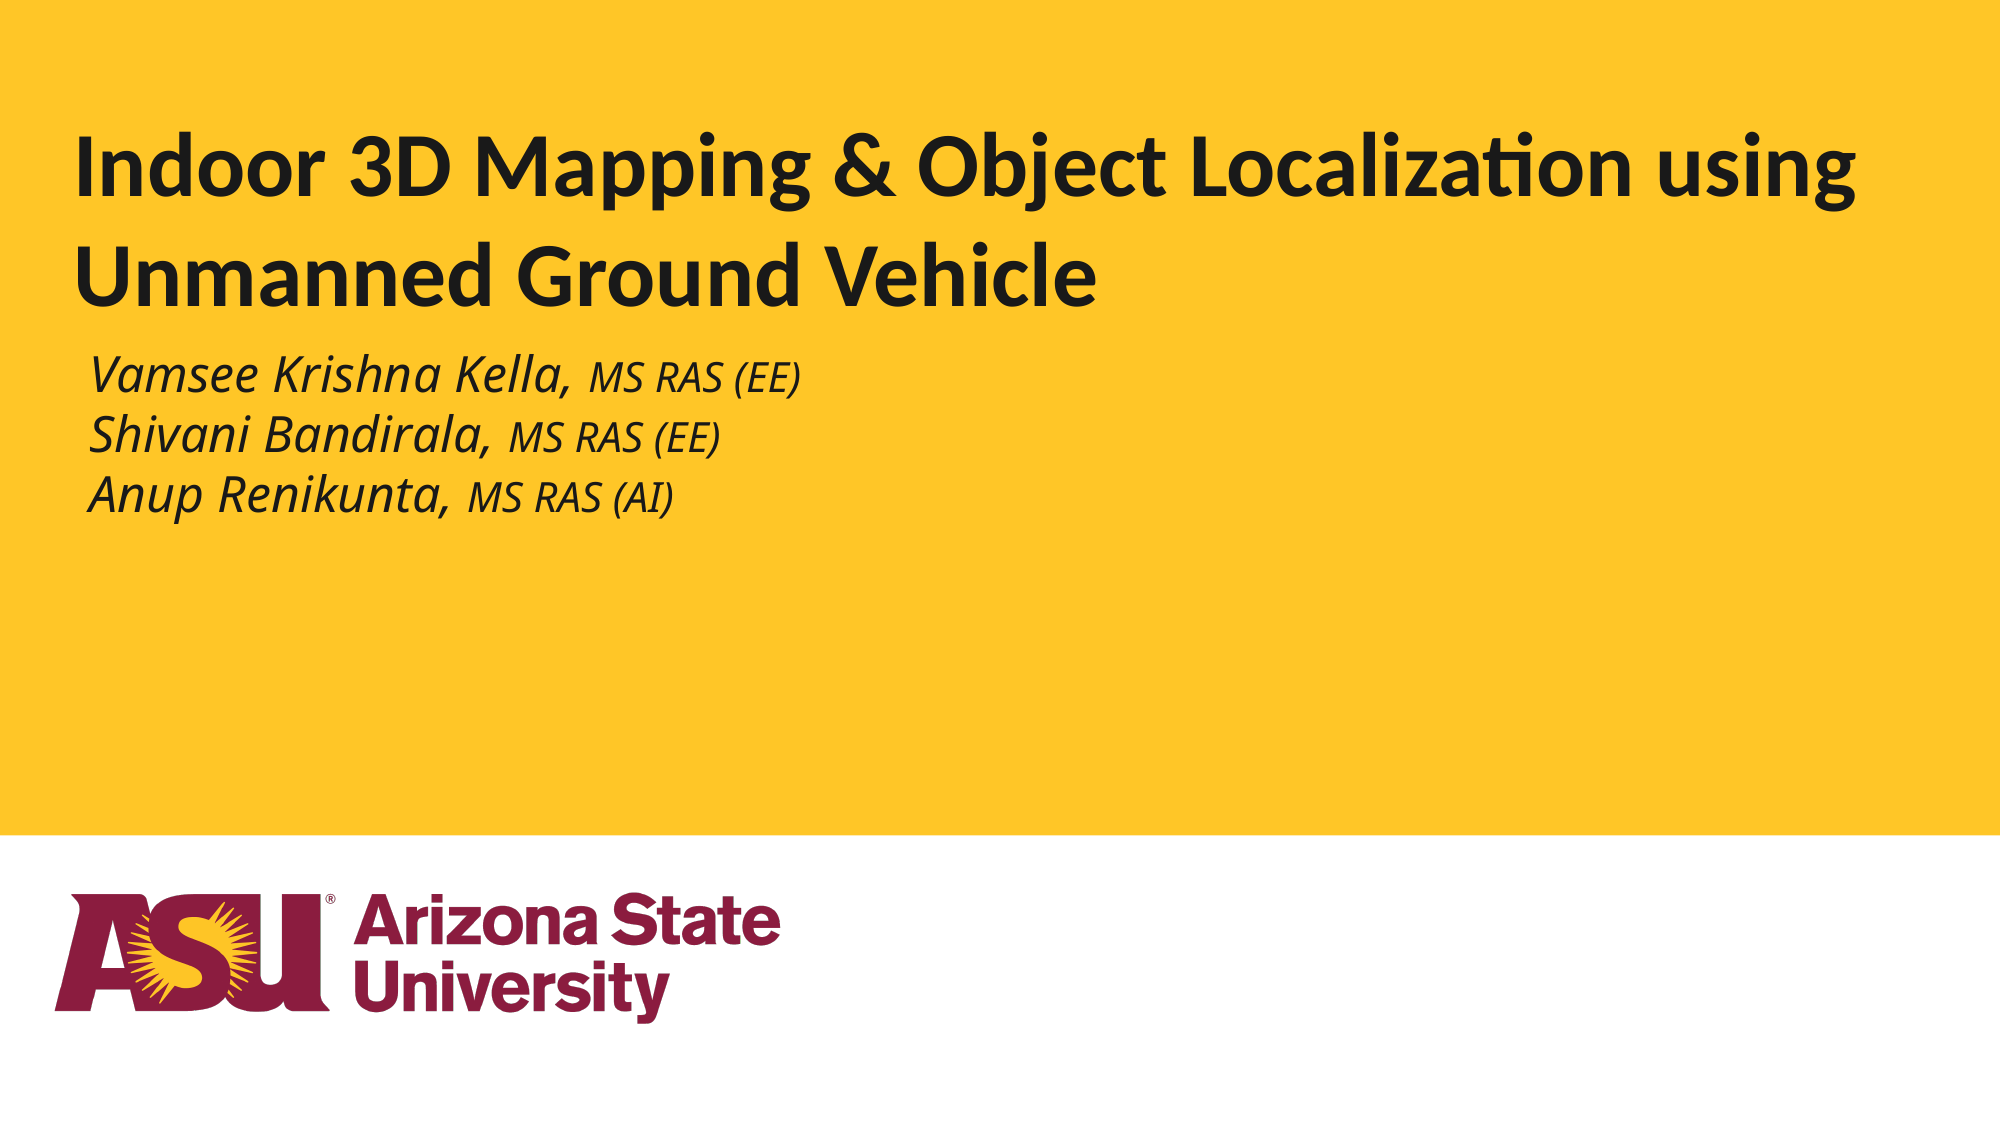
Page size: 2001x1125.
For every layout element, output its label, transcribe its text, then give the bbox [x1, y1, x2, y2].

text_box Indoor 3D Mapping & Object Localization using Unmanned Ground Vehicle [58, 97, 1898, 332]
picture [0, 835, 838, 1069]
text_box Vamsee Krishna Kella, MS RAS (EE) Shivani Bandirala, MS RAS (EE) Anup Renikunta, MS RAS (AI) [74, 334, 1388, 580]
